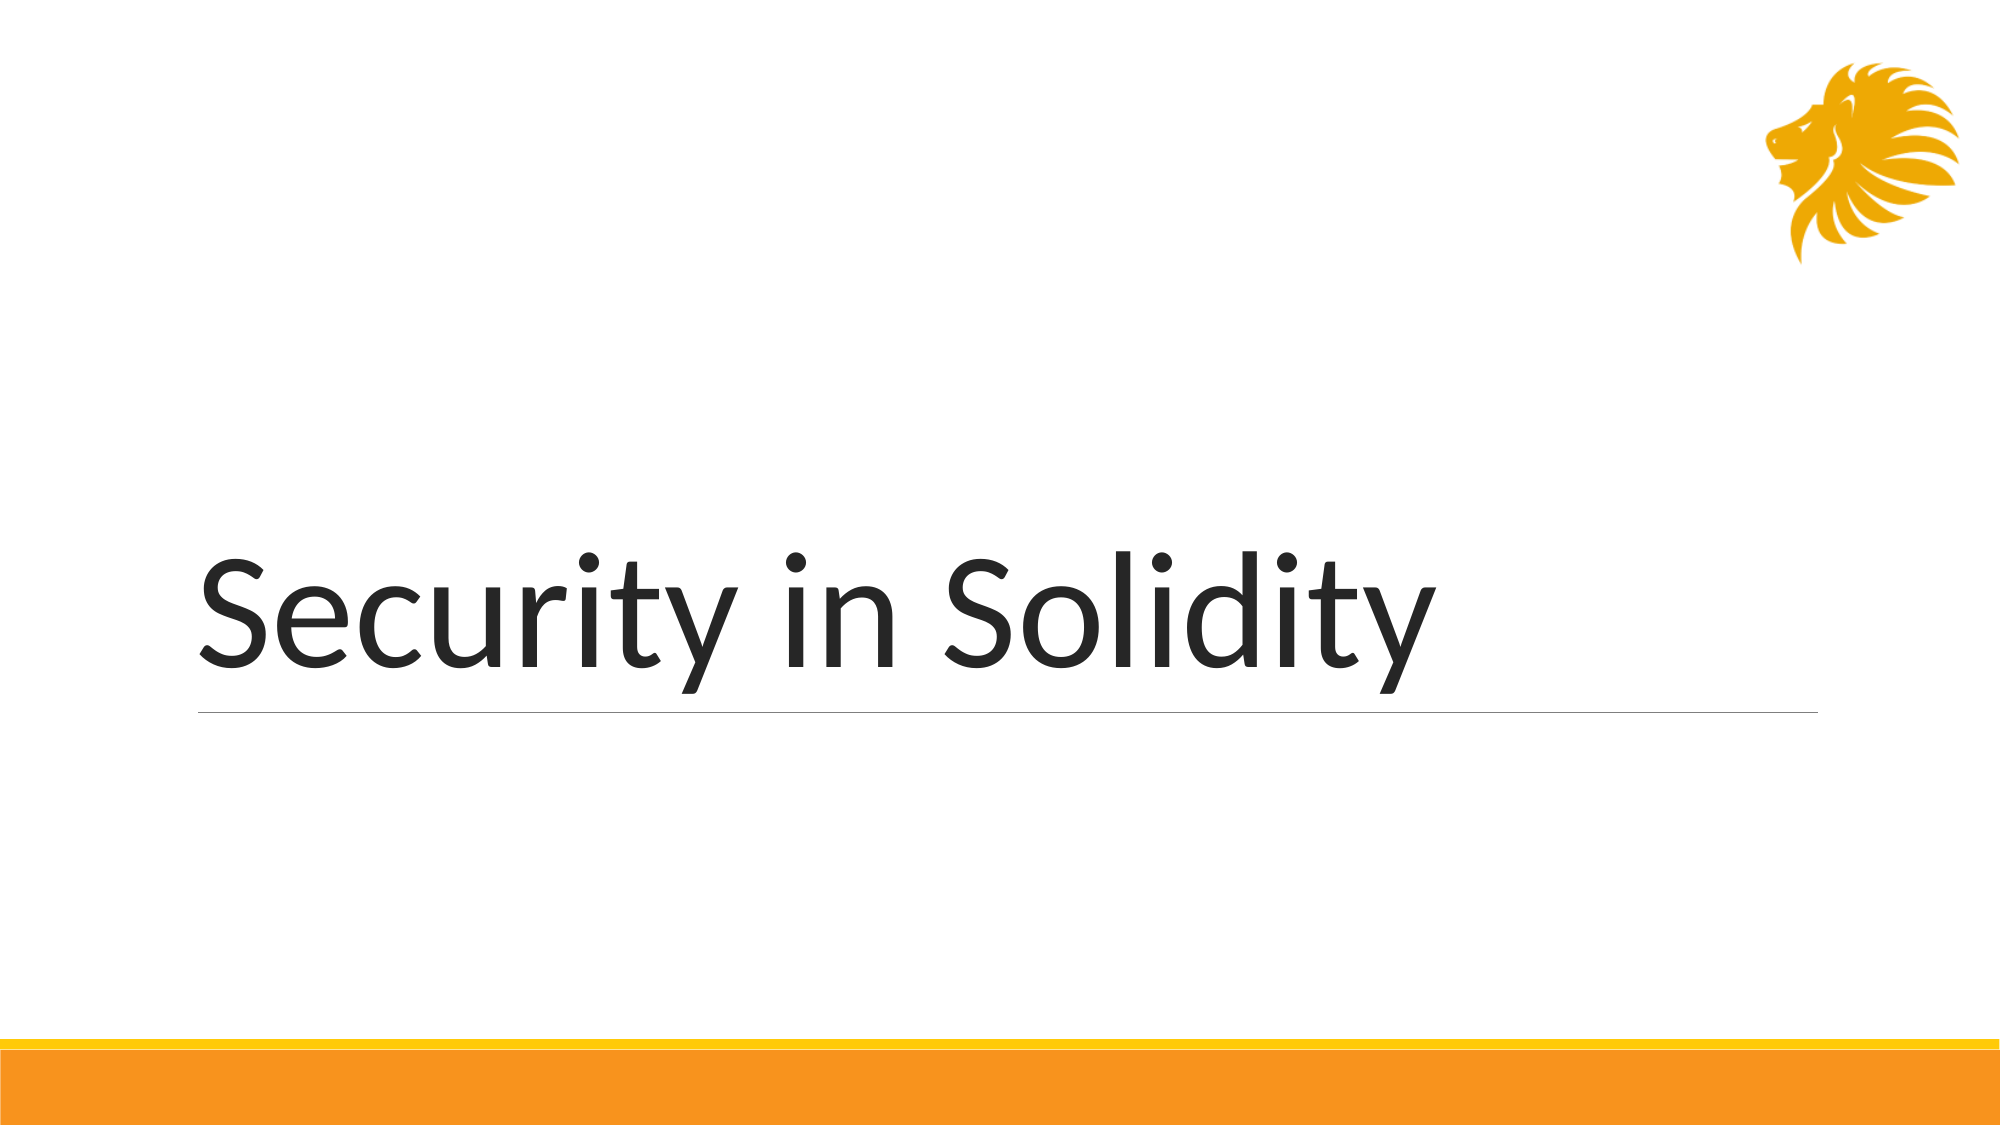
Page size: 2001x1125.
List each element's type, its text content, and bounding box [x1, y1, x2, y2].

title Security in Solidity [180, 124, 1830, 710]
picture [1741, 43, 1984, 286]
